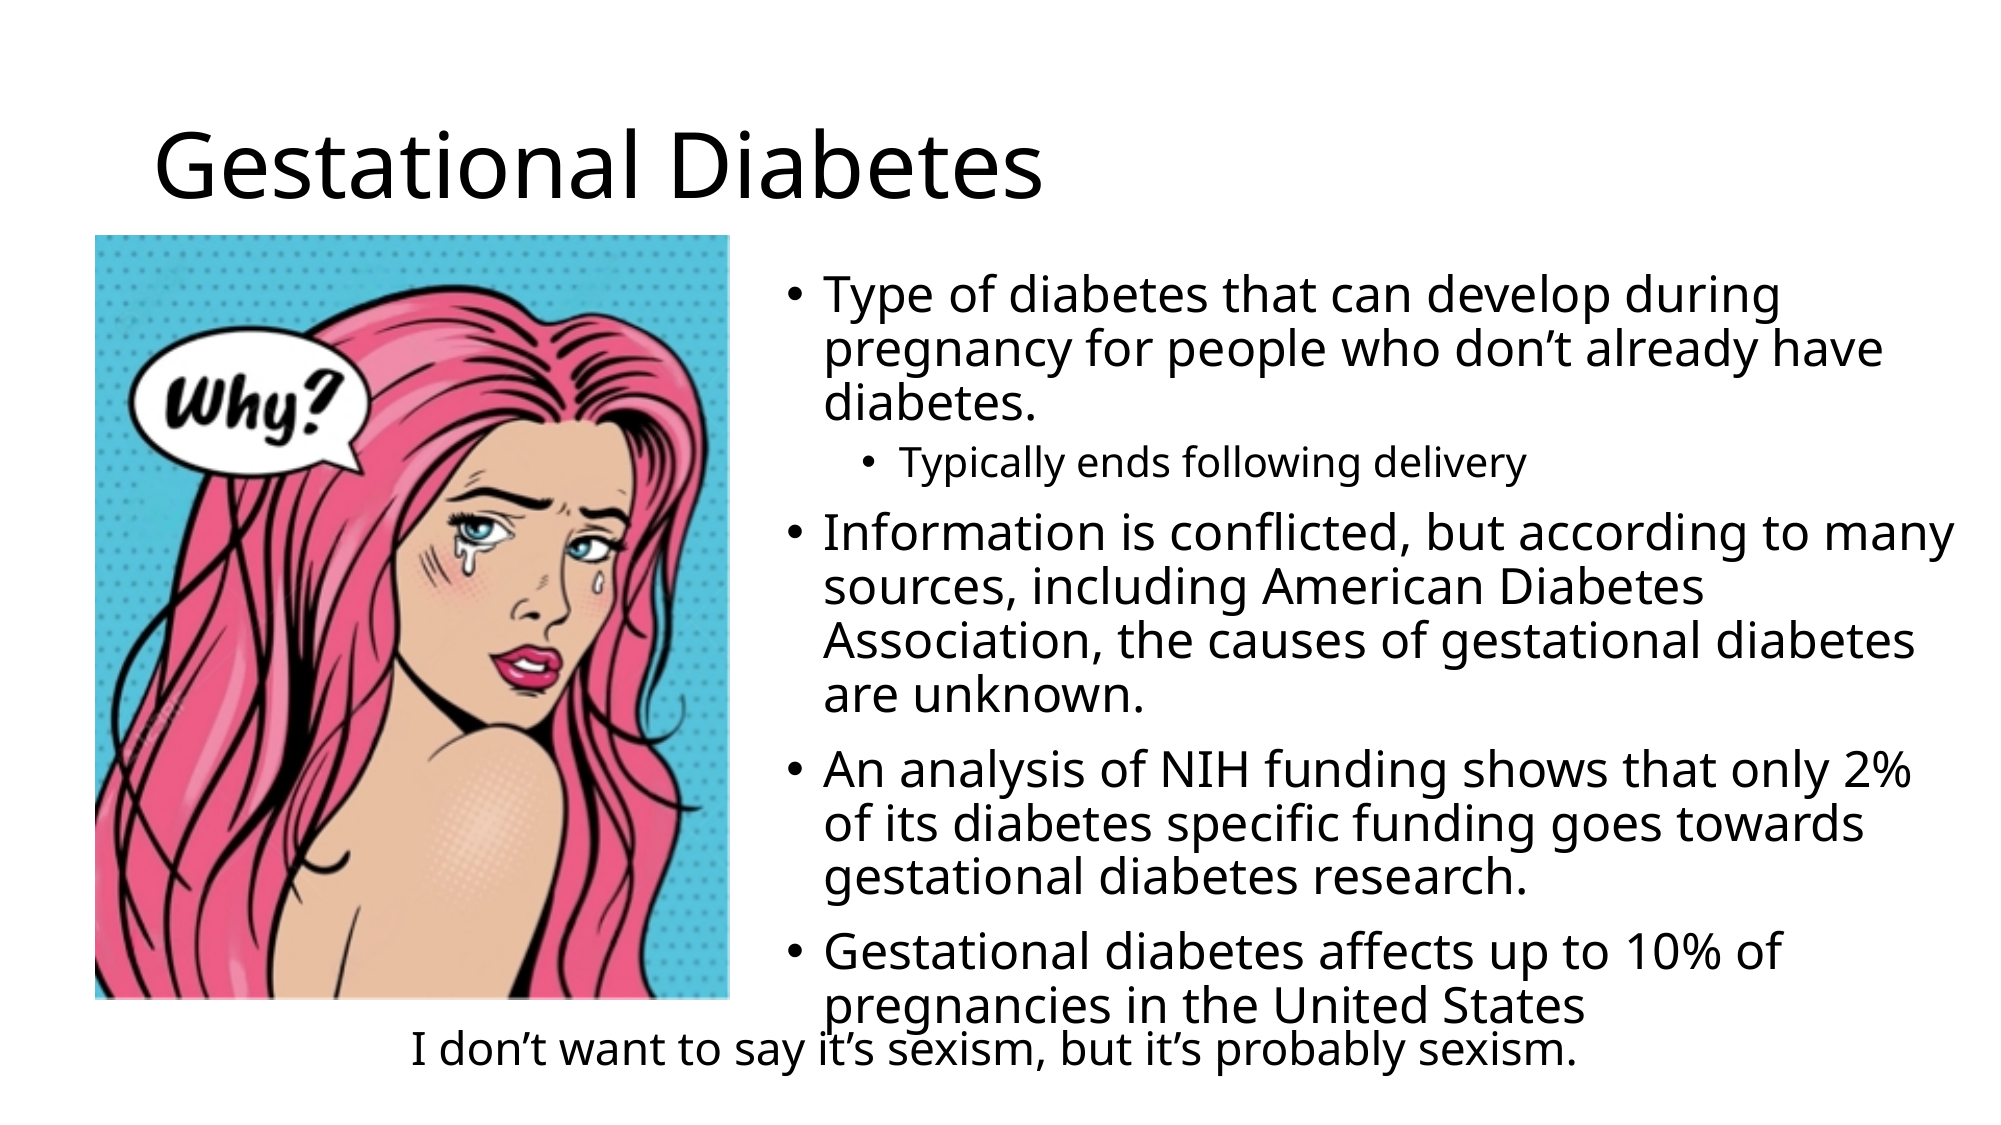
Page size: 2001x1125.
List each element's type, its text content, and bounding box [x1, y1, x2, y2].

text_box Type of diabetes that can develop during pregnancy for people who don’t already have diabetes. Typically ends following delivery Information is conflicted, but according to many sources, including American Diabetes Association, the causes of gestational diabetes are unknown. An analysis of NIH funding shows that only 2% of its diabetes specific funding goes towards gestational diabetes research. Gestational diabetes affects up to 10% of pregnancies in the United States [771, 261, 1989, 594]
title Gestational Diabetes [137, 59, 1863, 278]
picture [94, 235, 730, 1000]
text_box I don’t want to say it’s sexism, but it’s probably sexism. [395, 1018, 1657, 1112]
